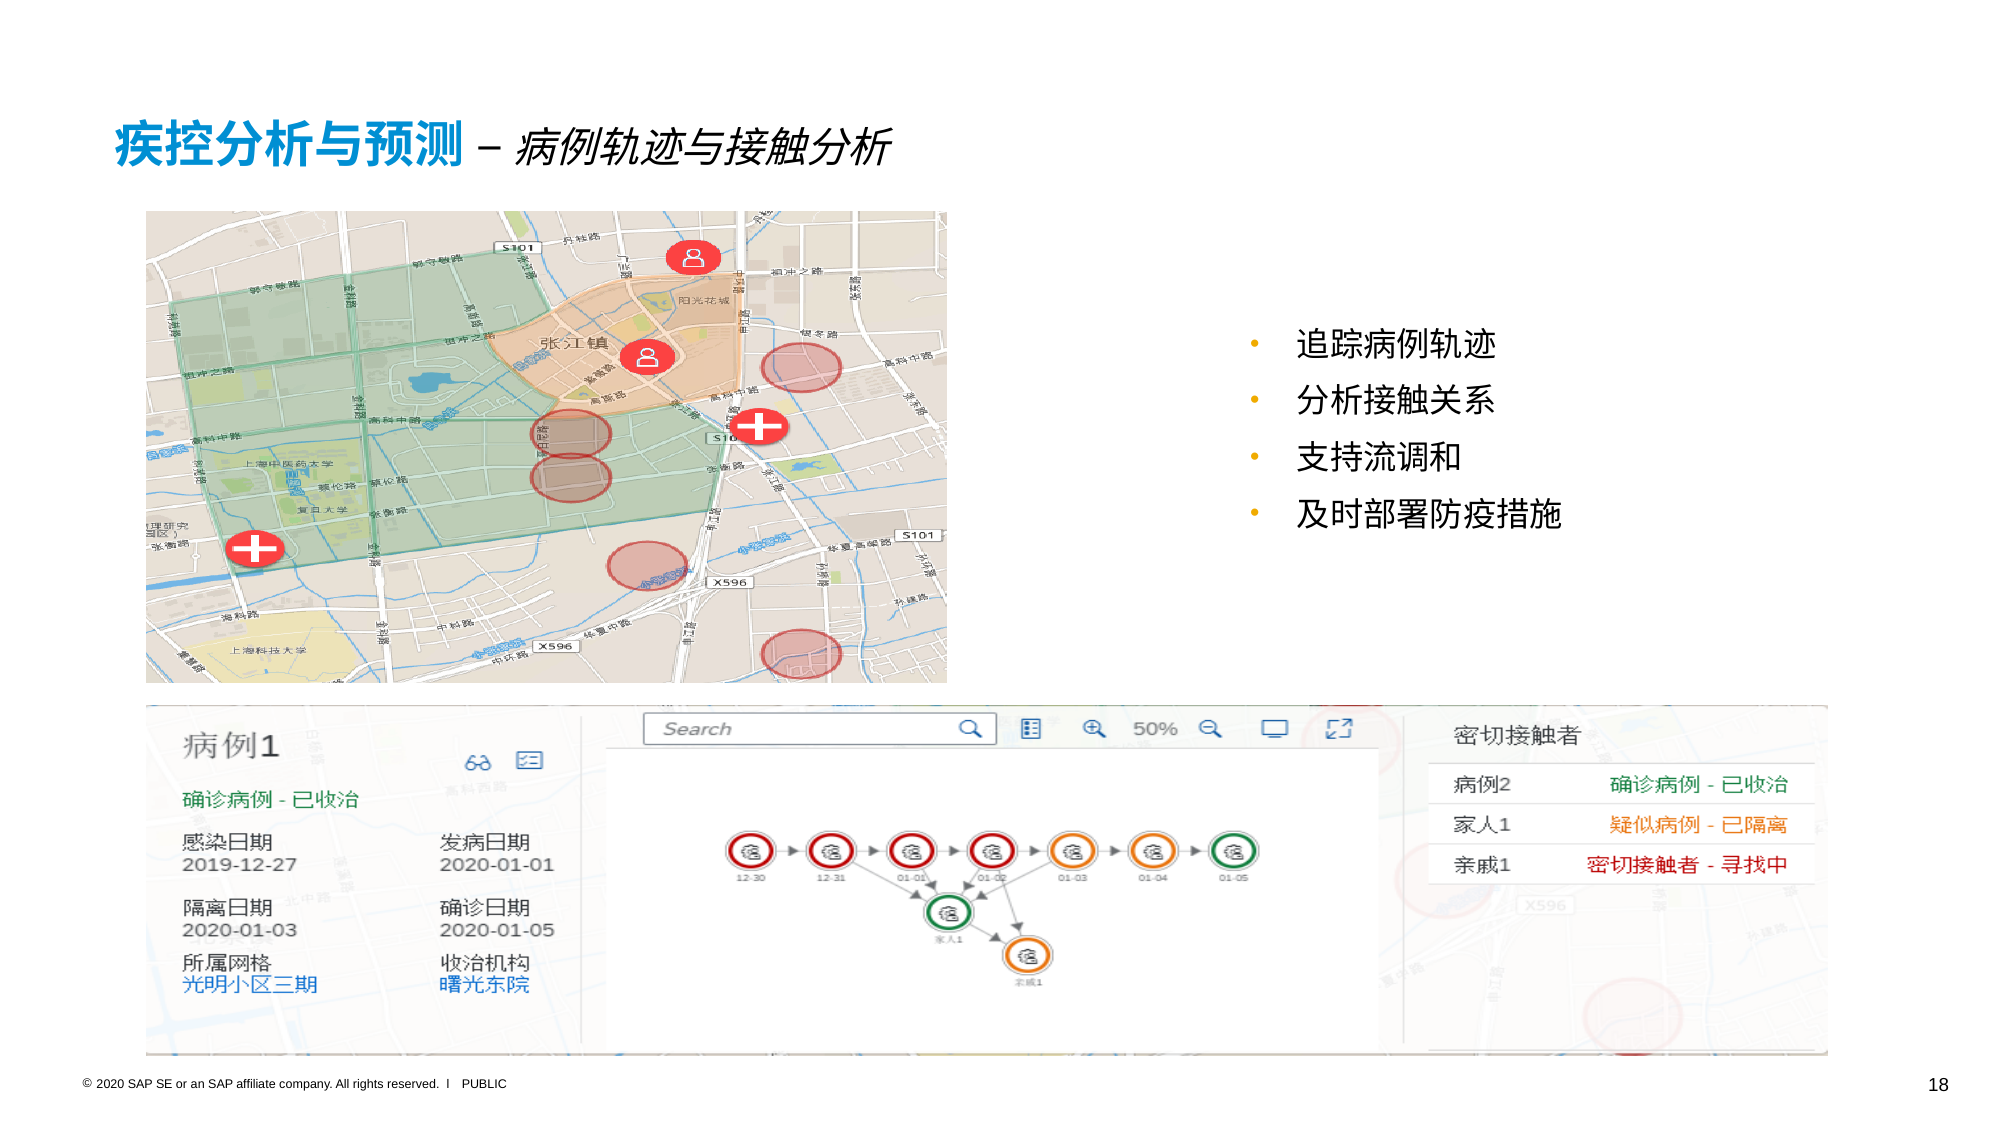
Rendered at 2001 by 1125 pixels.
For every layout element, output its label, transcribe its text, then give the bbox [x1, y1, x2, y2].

text_box 追踪病例轨迹 分析接触关系 支持流调和 及时部署防疫措施 [1250, 322, 1656, 533]
text_box 疾控分析与预测 – 病例轨迹与接触分析 [99, 105, 1084, 181]
picture [145, 705, 1829, 1056]
picture [145, 211, 947, 683]
